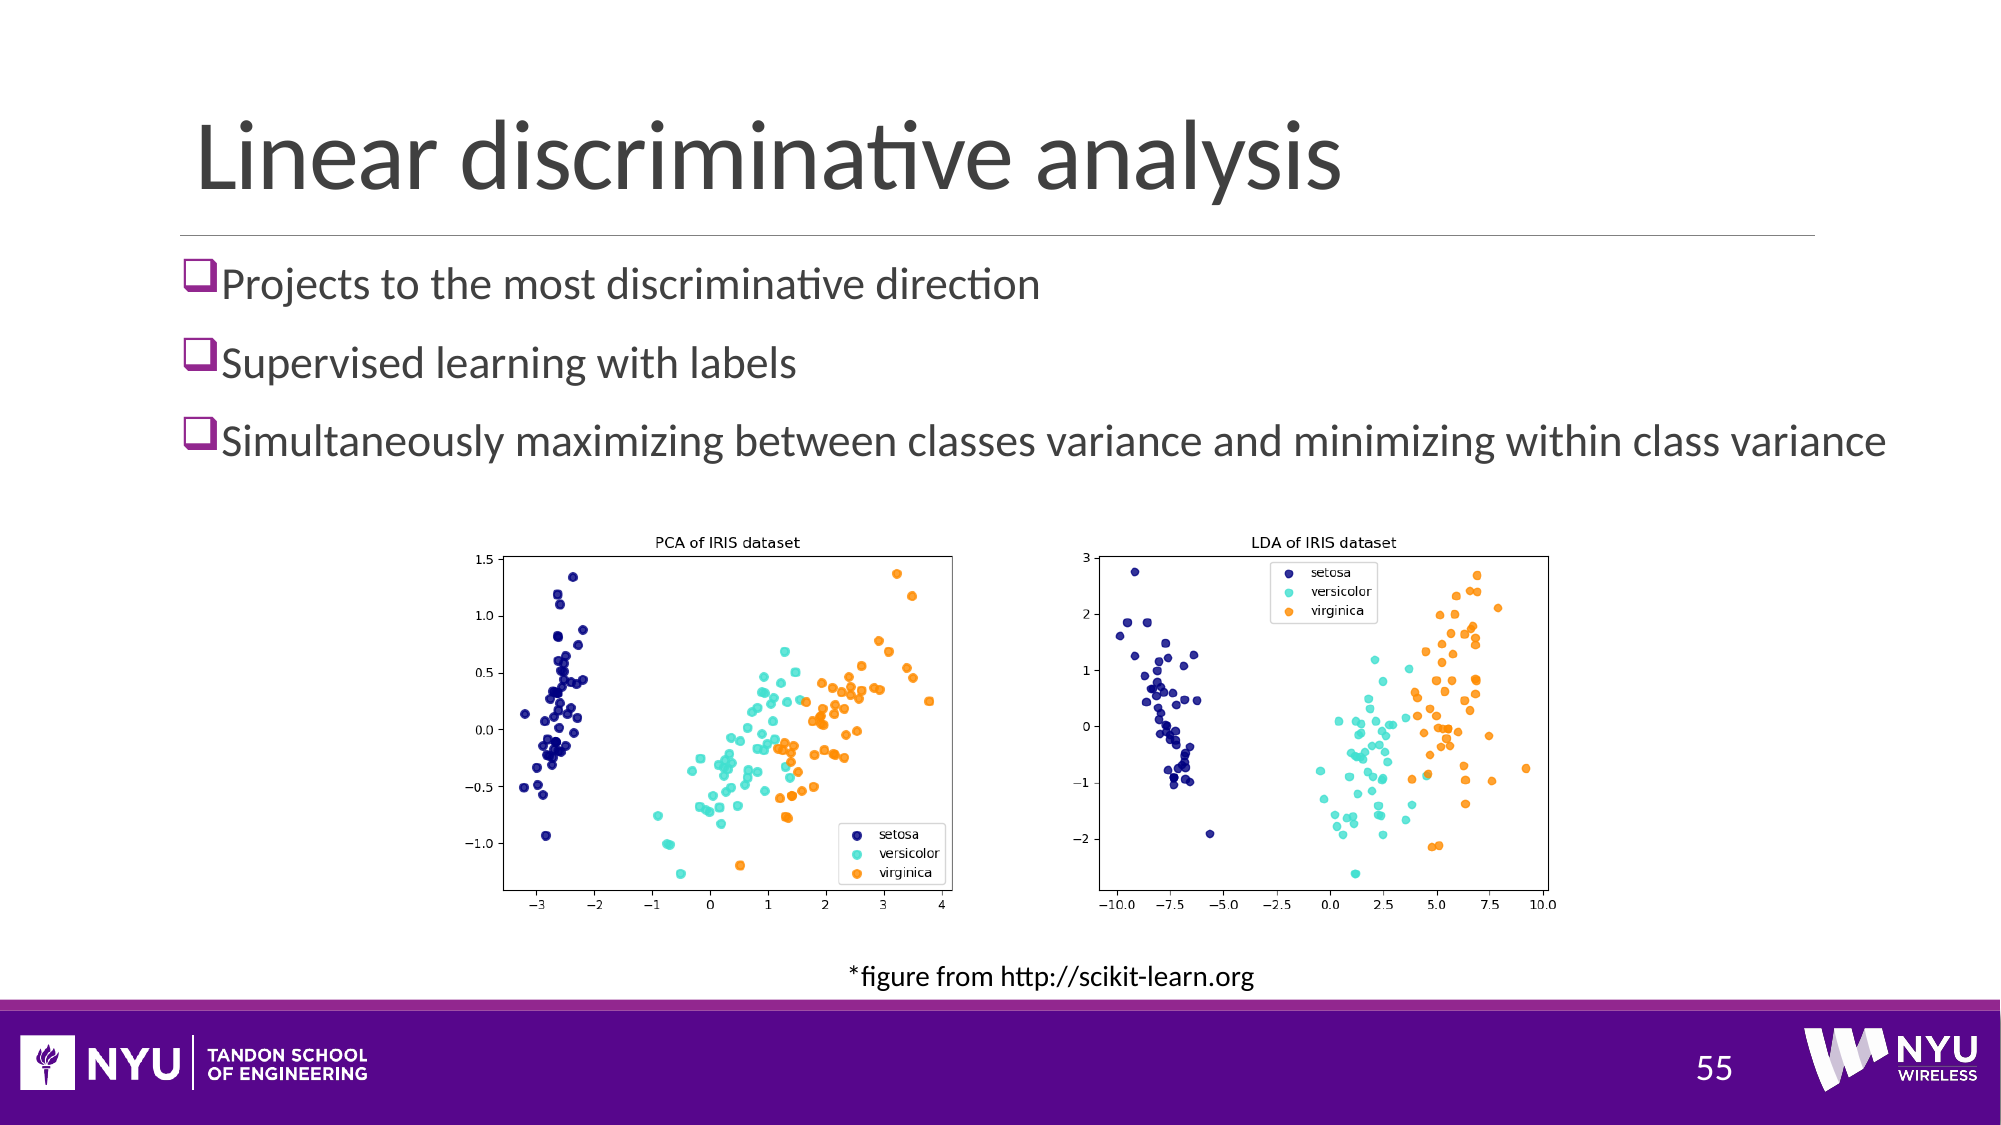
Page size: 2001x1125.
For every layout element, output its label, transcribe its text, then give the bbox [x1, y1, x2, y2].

list Projects to the most discriminative direction Supervised learning with labels Simultaneously maximizing between classes variance and minimizing within class variance [180, 252, 1922, 524]
picture [1026, 503, 1606, 938]
slide_number 55 [1533, 1035, 1749, 1096]
text_box *figure from http://scikit-learn.org [831, 949, 1270, 1000]
picture [429, 503, 1010, 938]
title Linear discriminative analysis [180, 47, 1830, 218]
